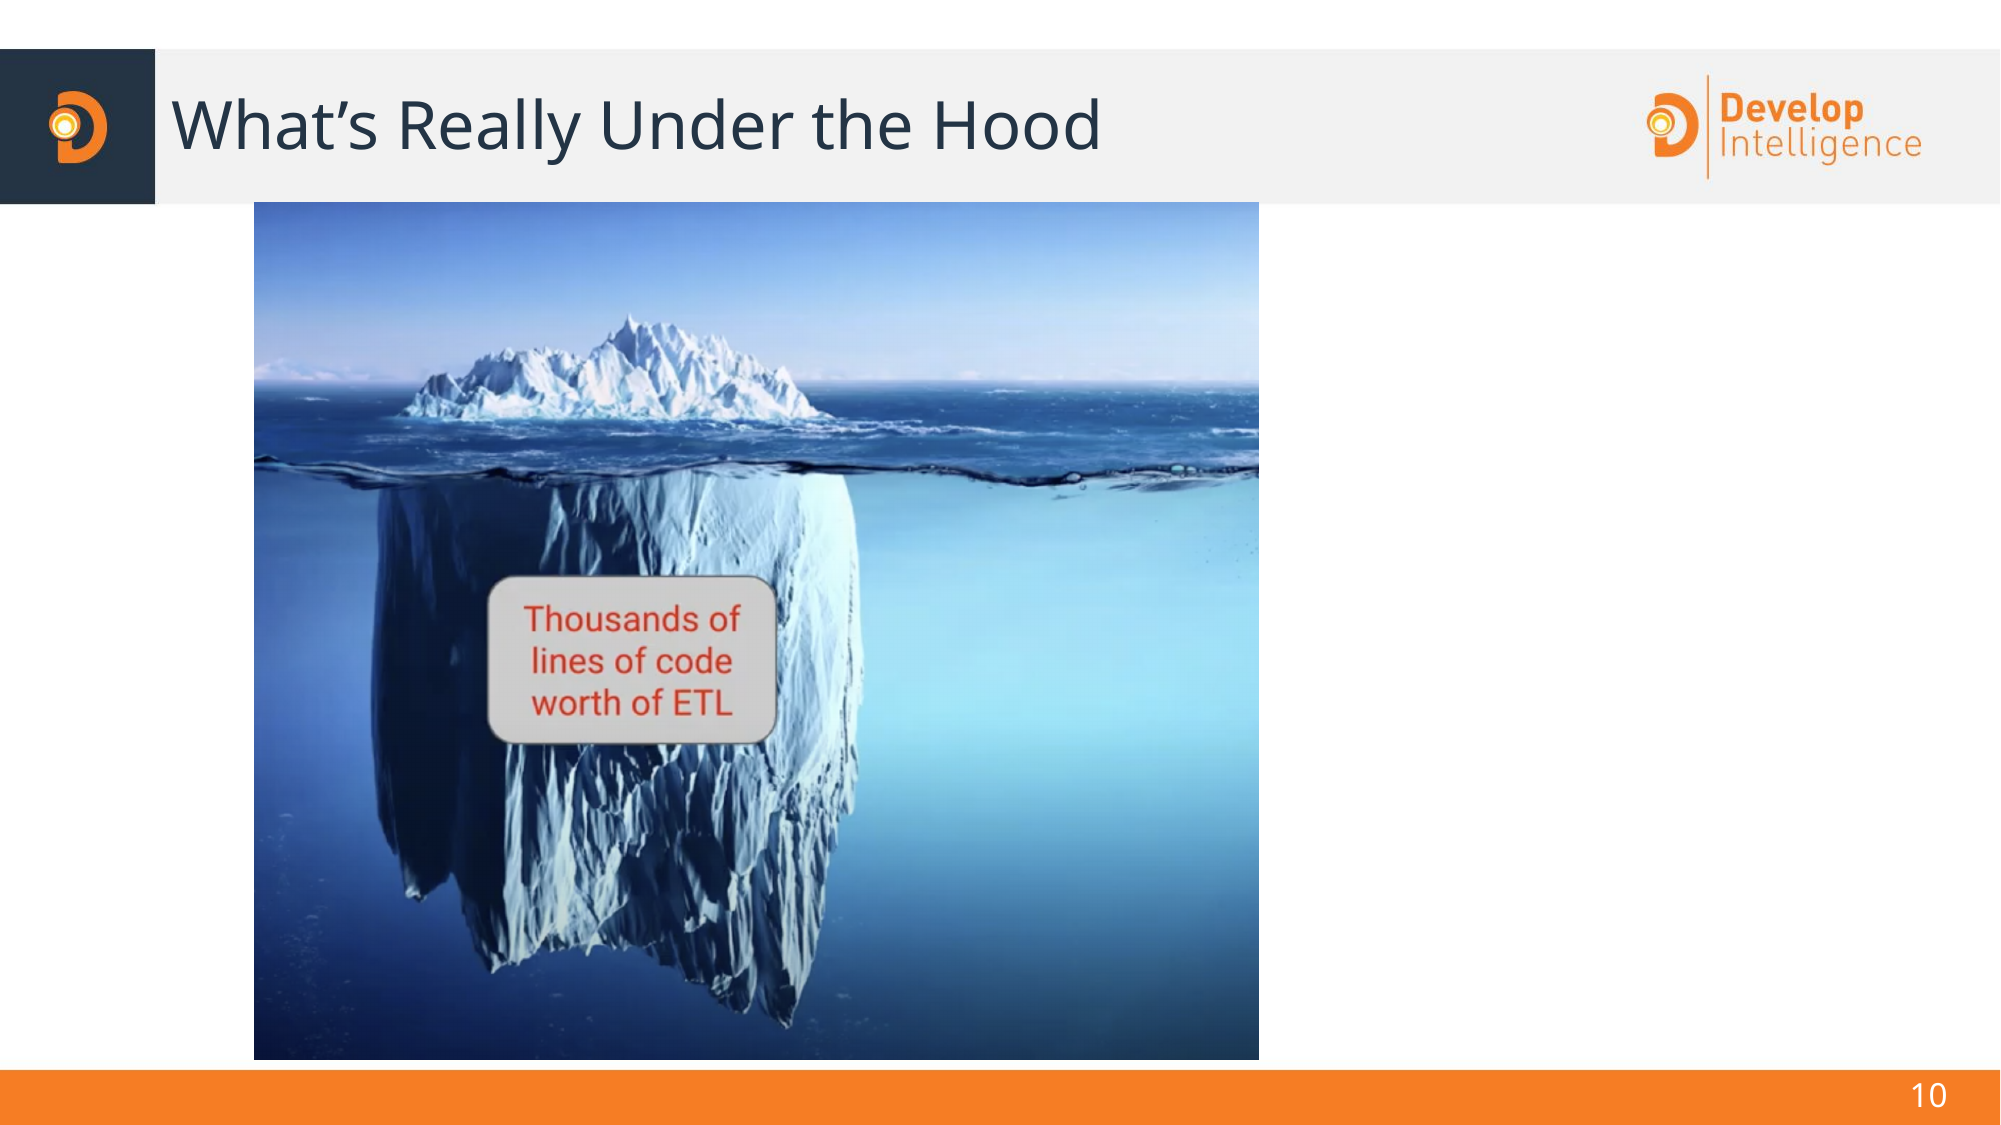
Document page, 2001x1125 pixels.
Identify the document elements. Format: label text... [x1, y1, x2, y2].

picture [0, 0, 2001, 1125]
slide_number 10 [1860, 1072, 1998, 1122]
title What’s Really Under the Hood [156, 53, 1999, 203]
